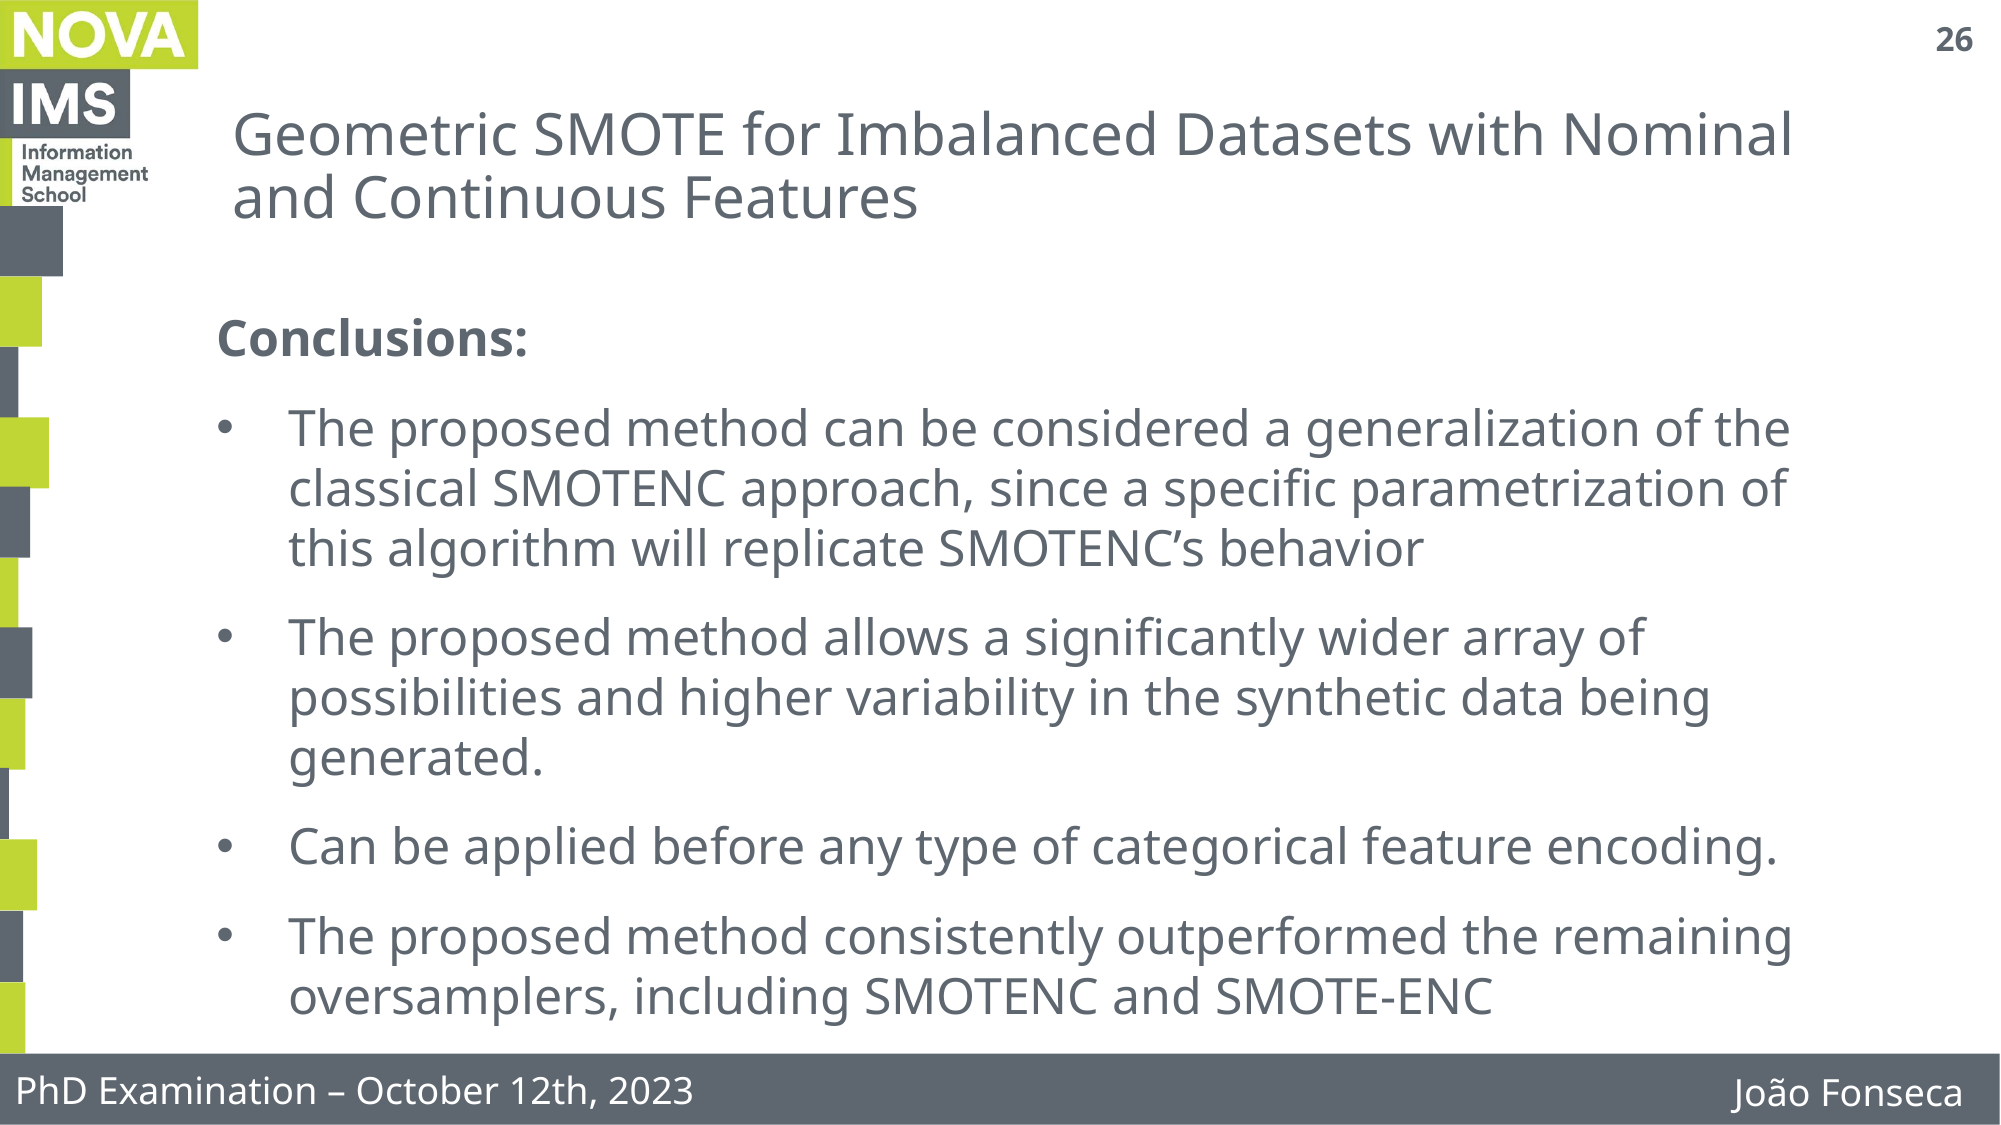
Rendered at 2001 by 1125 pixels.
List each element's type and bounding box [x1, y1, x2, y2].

text_box [0, 0, 2000, 1125]
